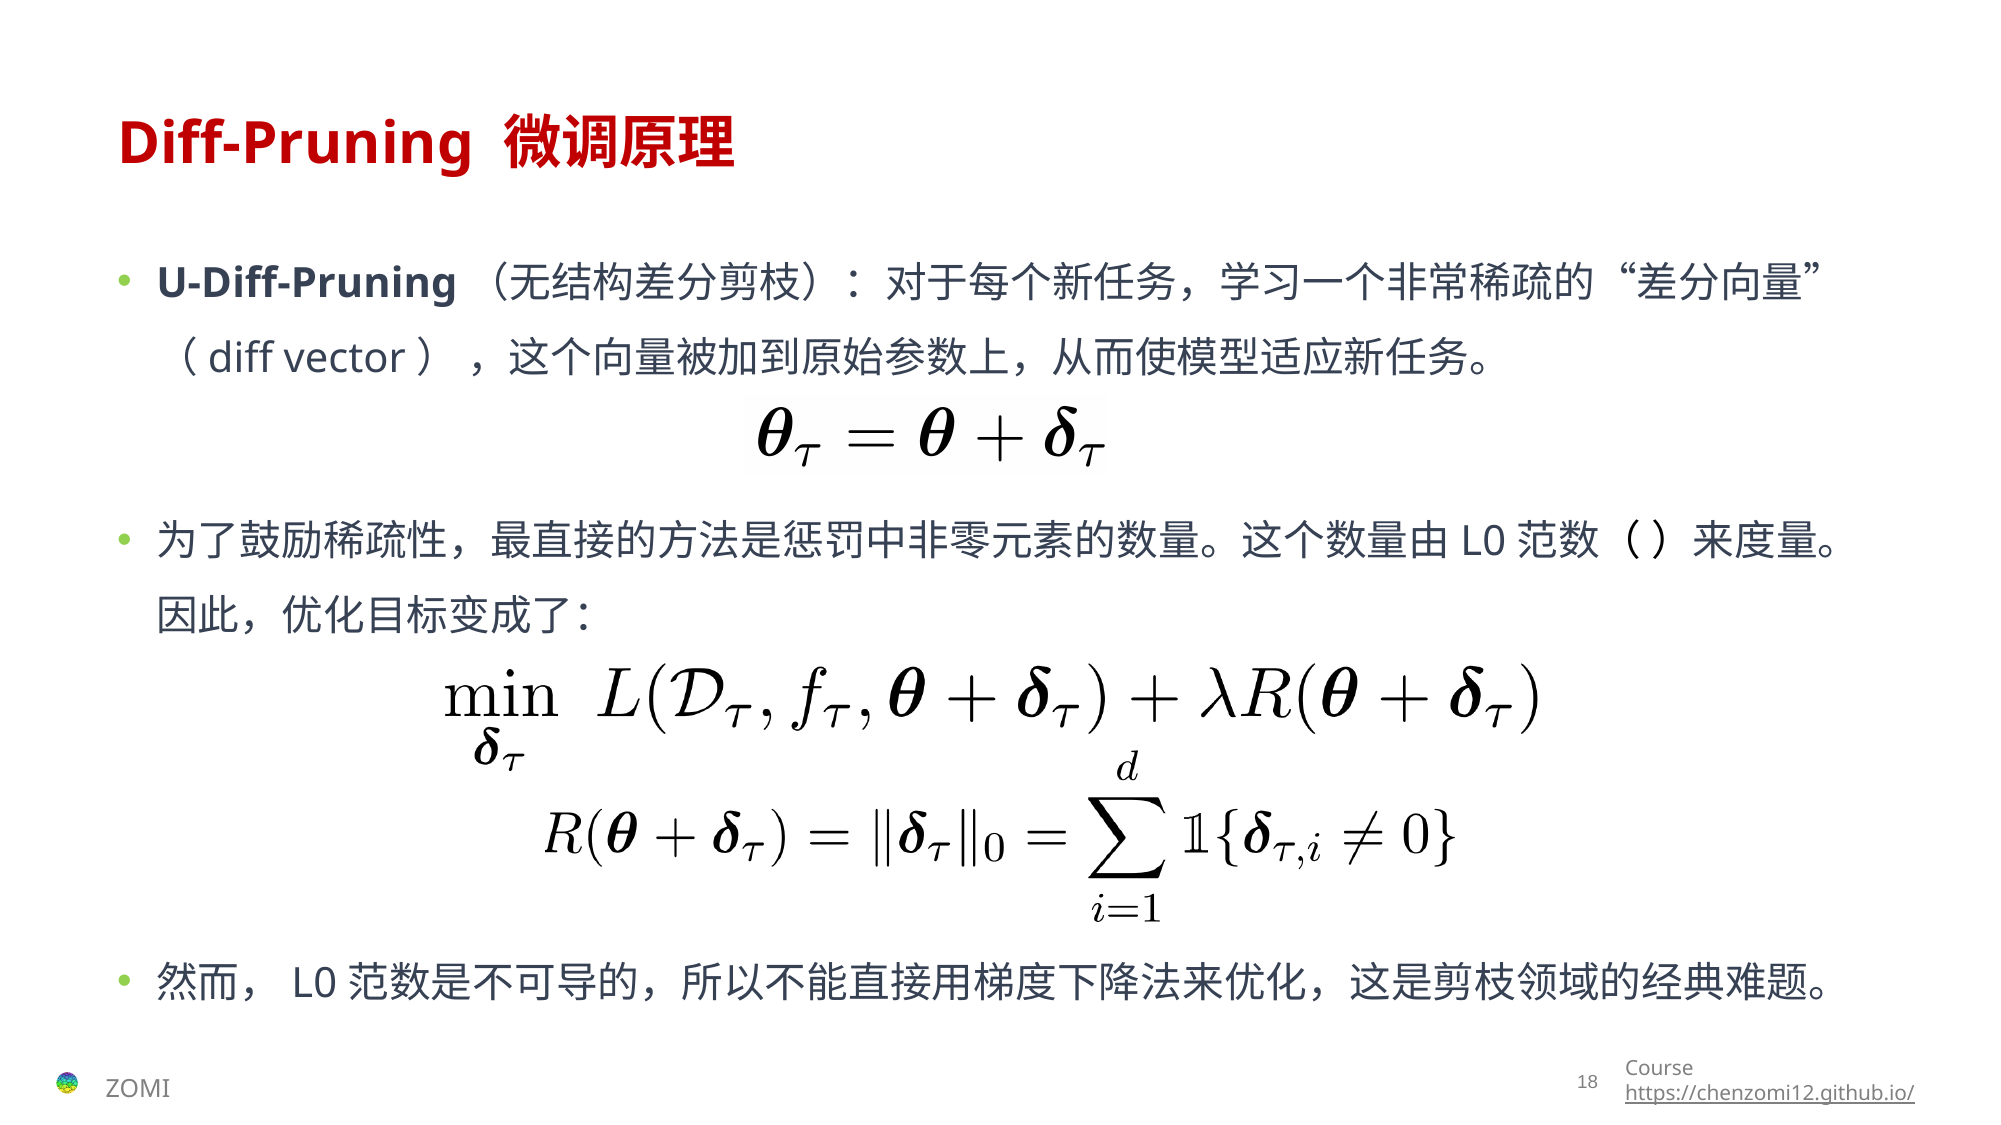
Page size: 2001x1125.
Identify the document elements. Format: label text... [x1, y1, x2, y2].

title Diff-Pruning 微调原理 [102, 91, 1901, 189]
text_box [740, 359, 760, 390]
picture [426, 642, 1542, 934]
picture [57, 1073, 77, 1093]
picture [744, 394, 1109, 476]
